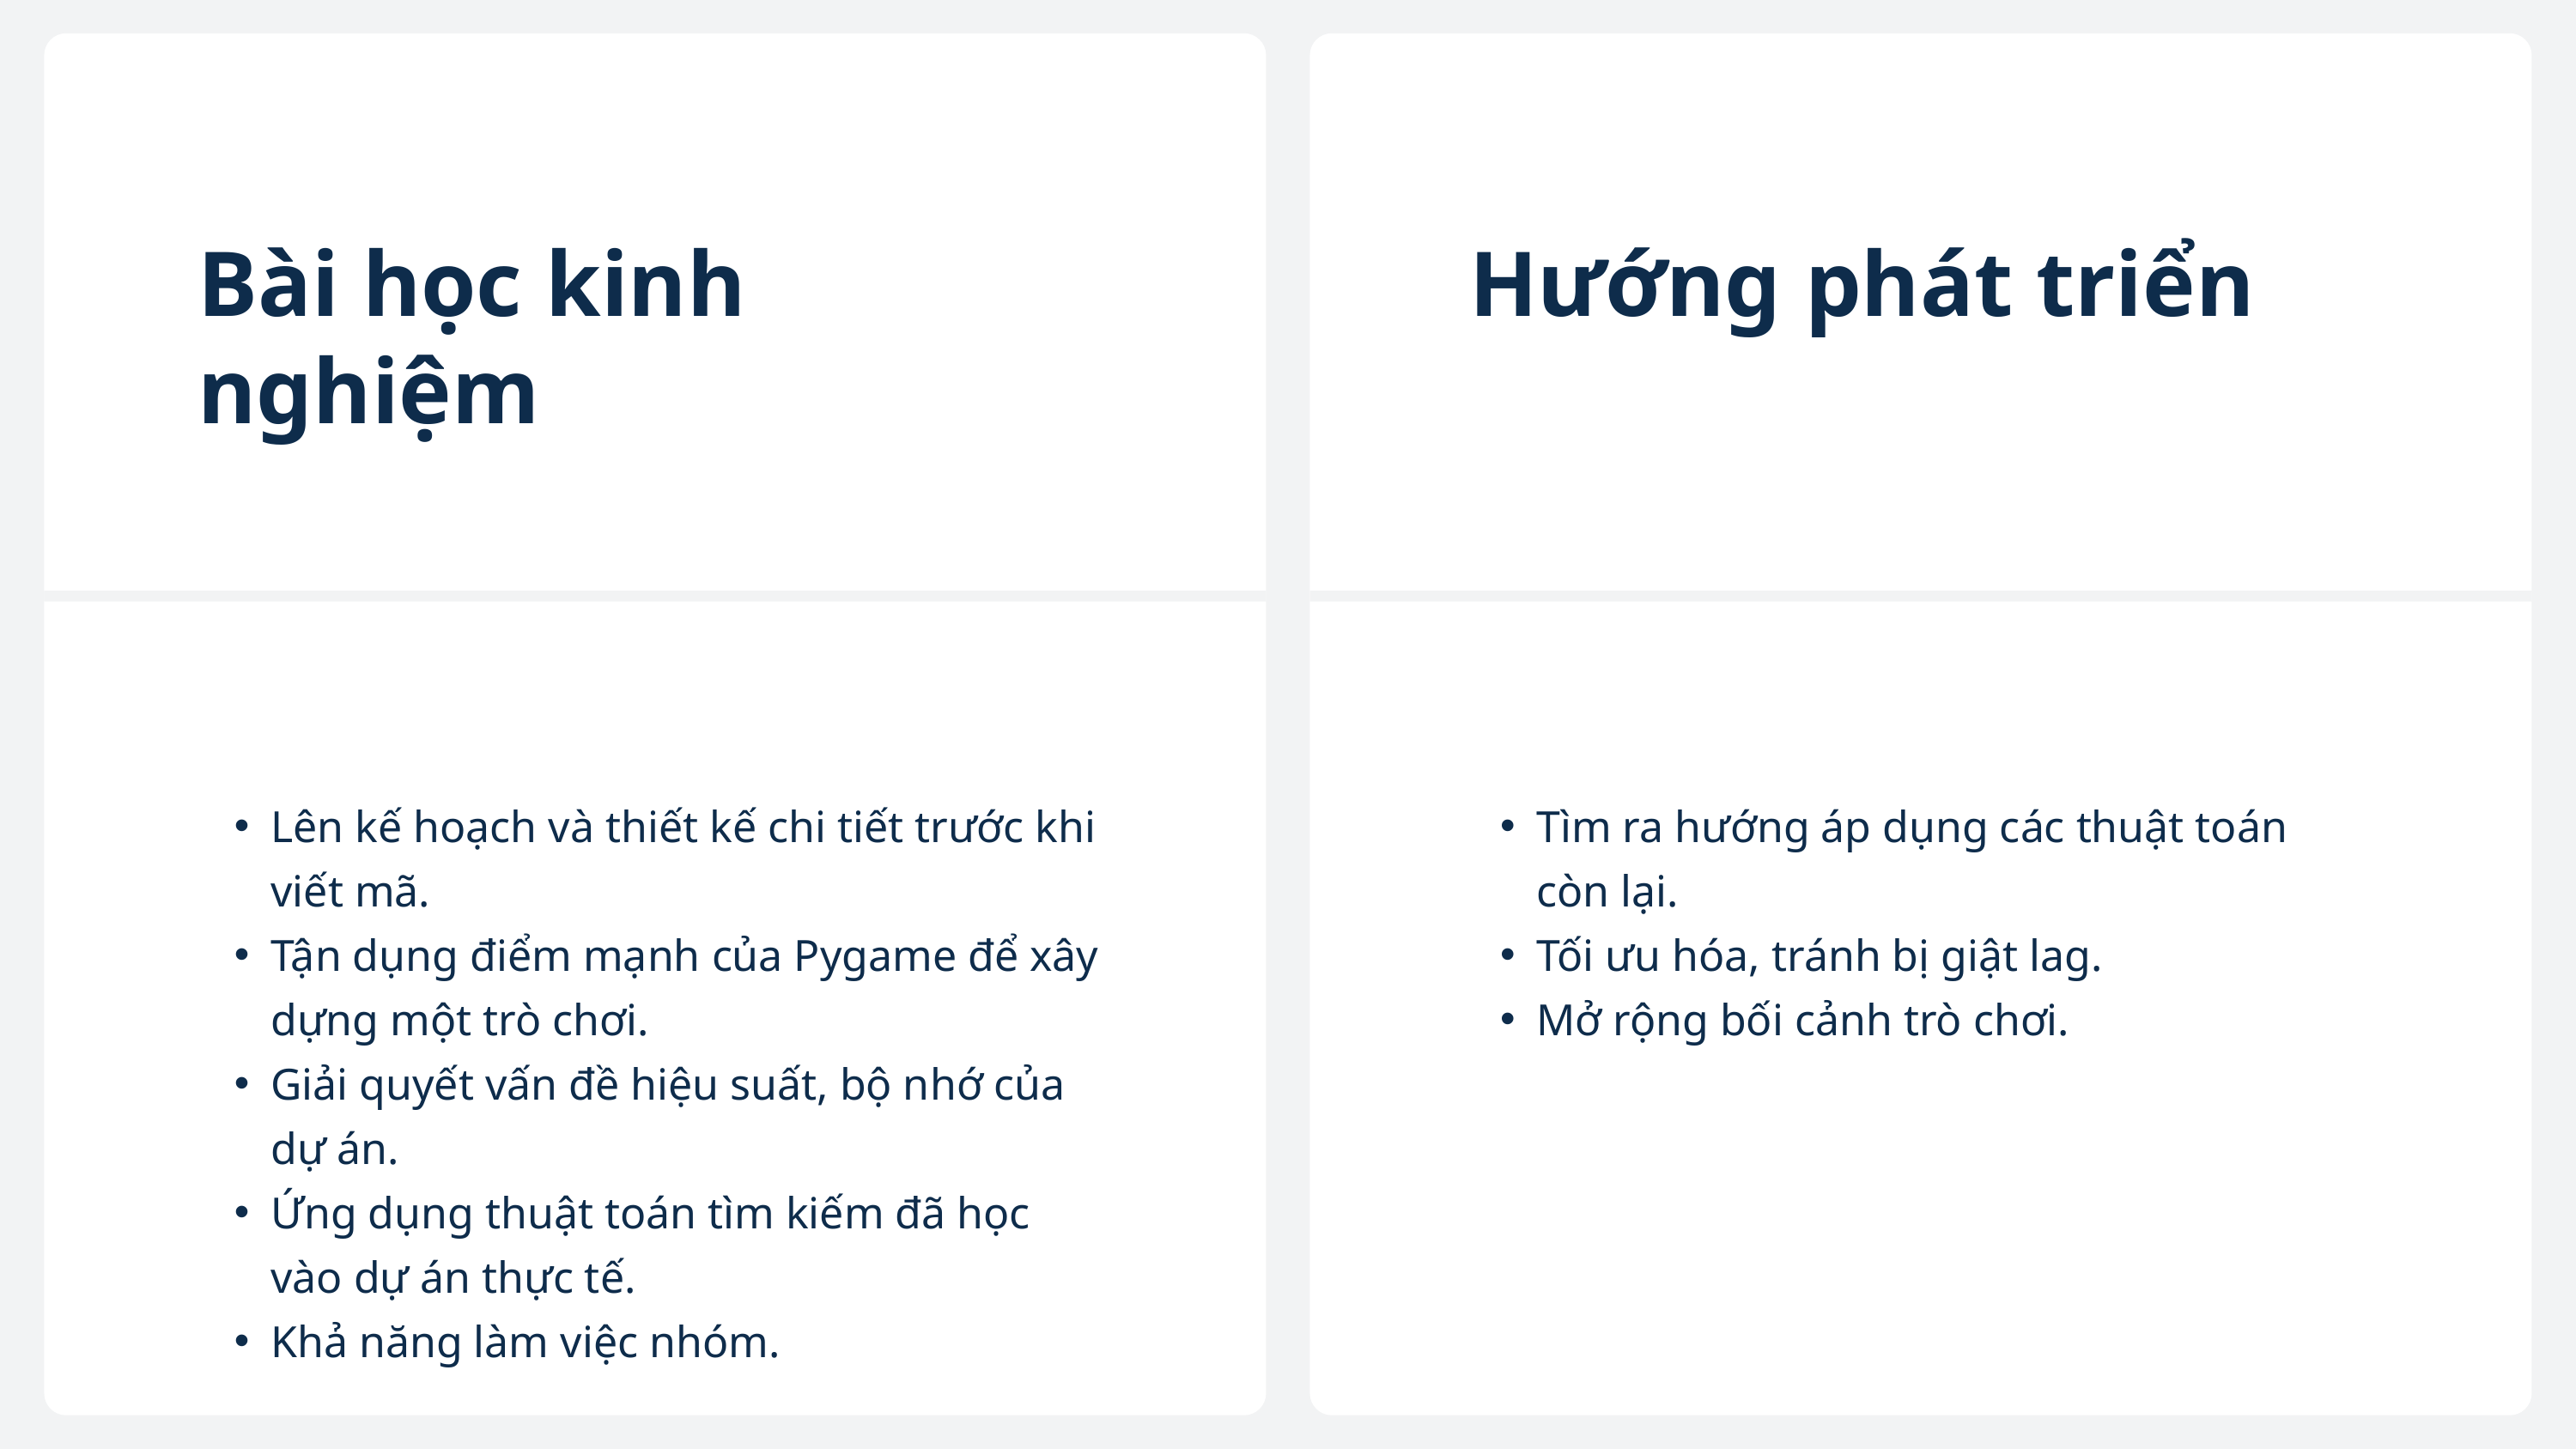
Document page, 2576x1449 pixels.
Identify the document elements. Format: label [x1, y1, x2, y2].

text_box [1309, 33, 2532, 1416]
text_box [44, 33, 1267, 1416]
